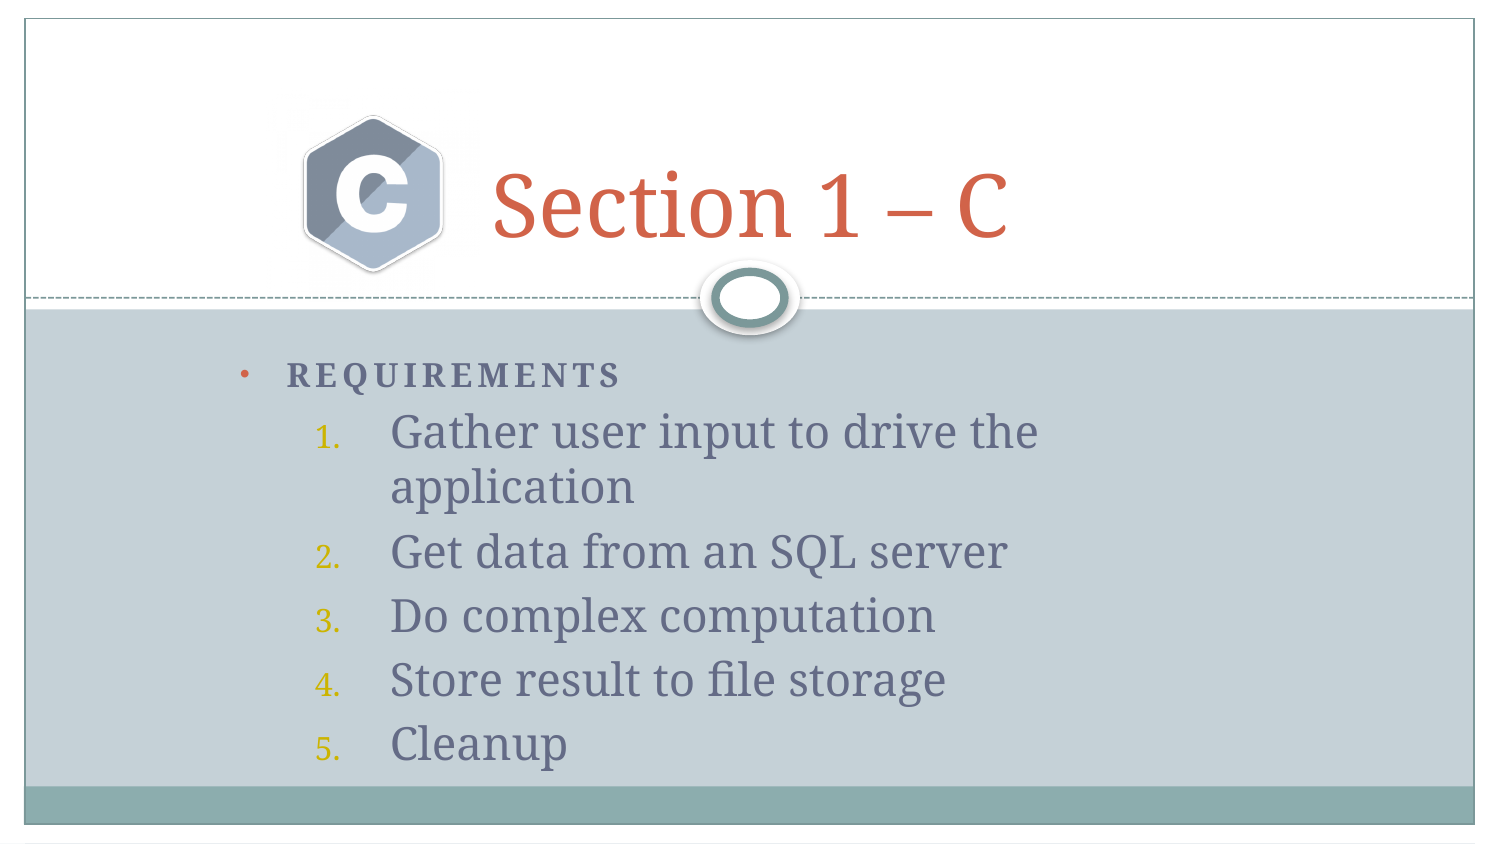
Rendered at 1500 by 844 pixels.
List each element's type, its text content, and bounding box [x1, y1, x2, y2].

picture [266, 88, 480, 302]
title Section 1 – C [112, 46, 1388, 263]
subtitle Requirements Gather user input to drive the application Get data from an SQL server Do complex computation Store result to file storage Cleanup [225, 346, 1275, 785]
